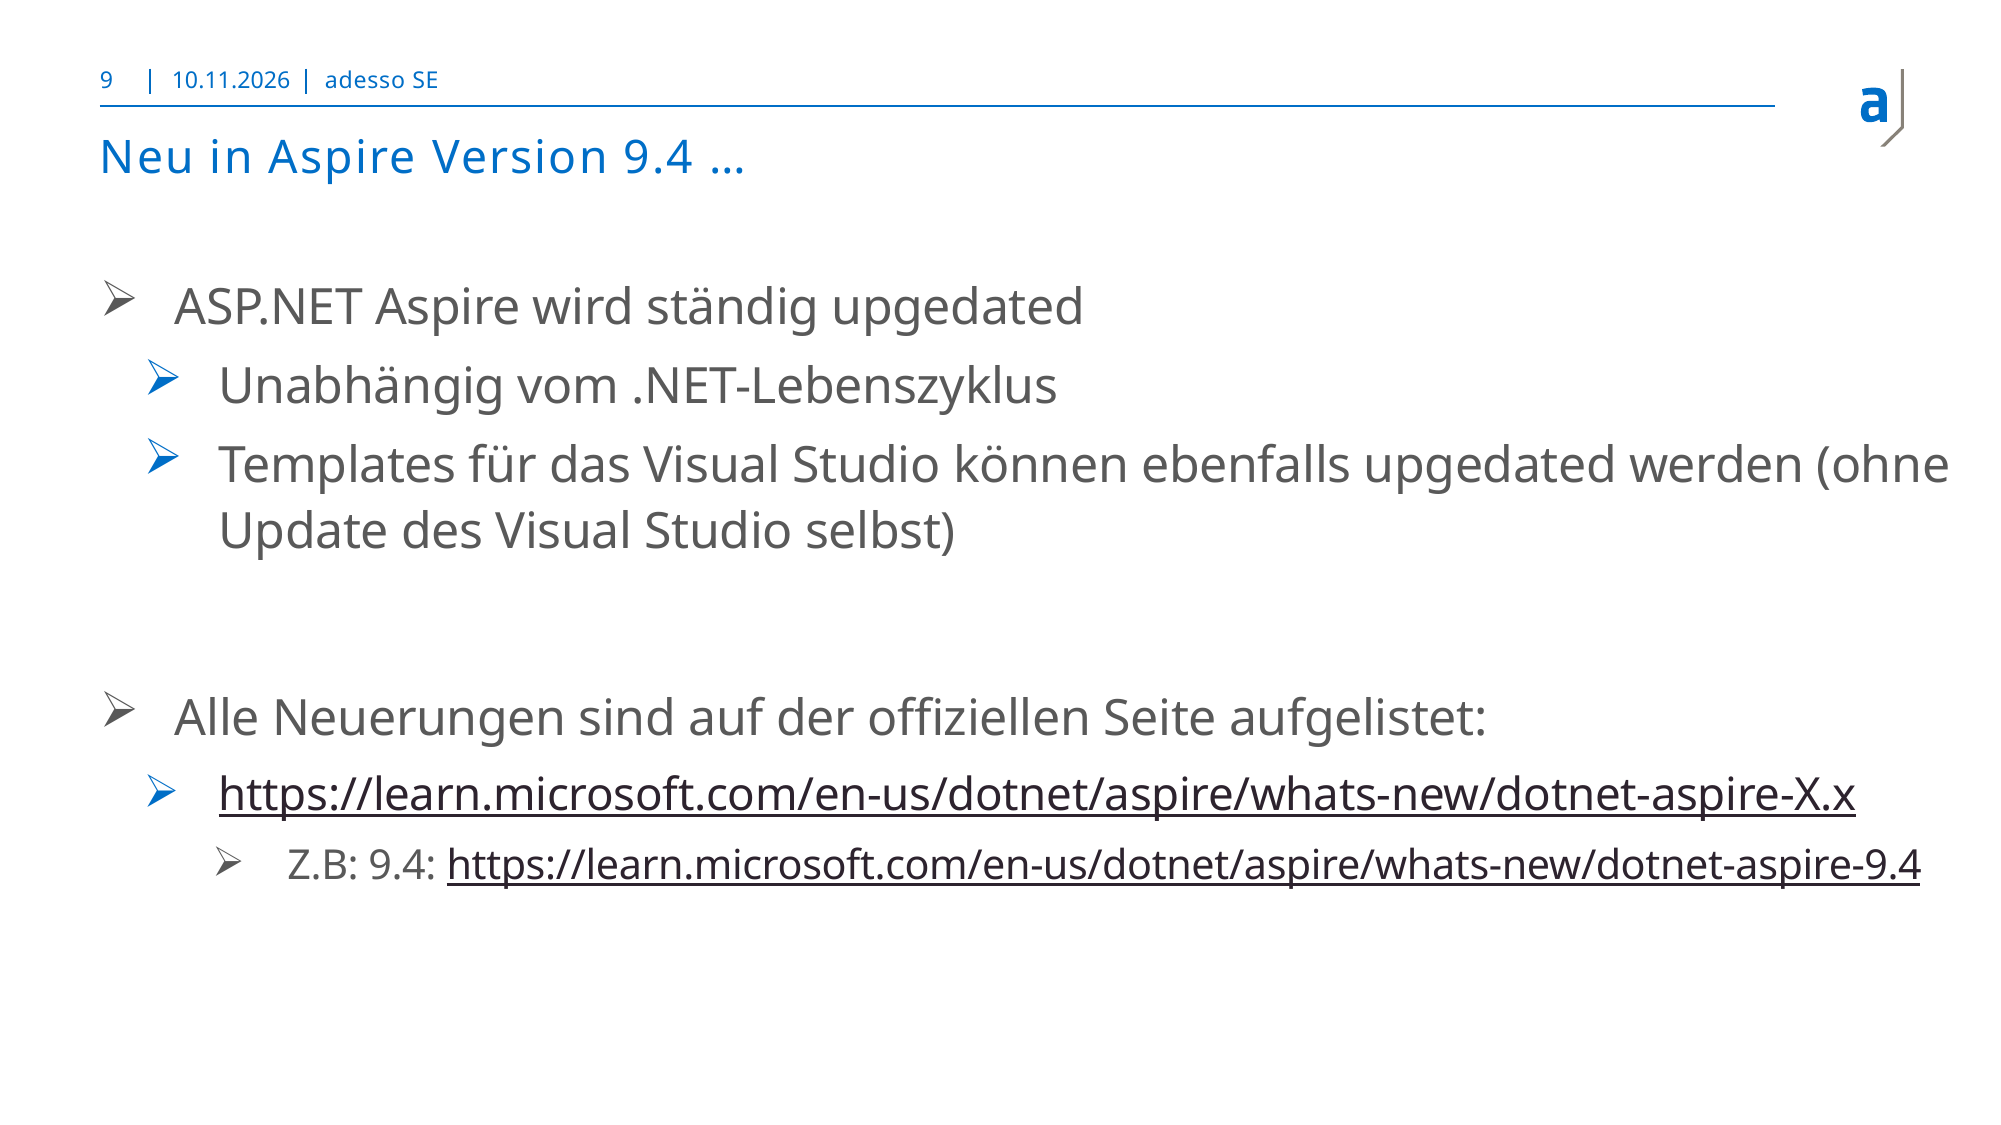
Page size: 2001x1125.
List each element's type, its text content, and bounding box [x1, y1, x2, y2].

list ASP.NET Aspire wird ständig upgedated Unabhängig vom .NET-Lebenszyklus Templates für das Visual Studio können ebenfalls upgedated werden (ohne Update des Visual Studio selbst) Alle Neuerungen sind auf der offiziellen Seite aufgelistet: https://learn.microsoft.com/en-us/dotnet/aspire/whats-new/dotnet-aspire-X.x Z.B: 9.4: https://learn.microsoft.com/en-us/dotnet/aspire/whats-new/dotnet-aspire-9.4 [100, 262, 1952, 1076]
slide_number 9 [99, 62, 150, 100]
title Neu in Aspire Version 9.4 … [99, 121, 1775, 242]
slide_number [159, 62, 303, 100]
footer adesso SE [324, 62, 1775, 100]
